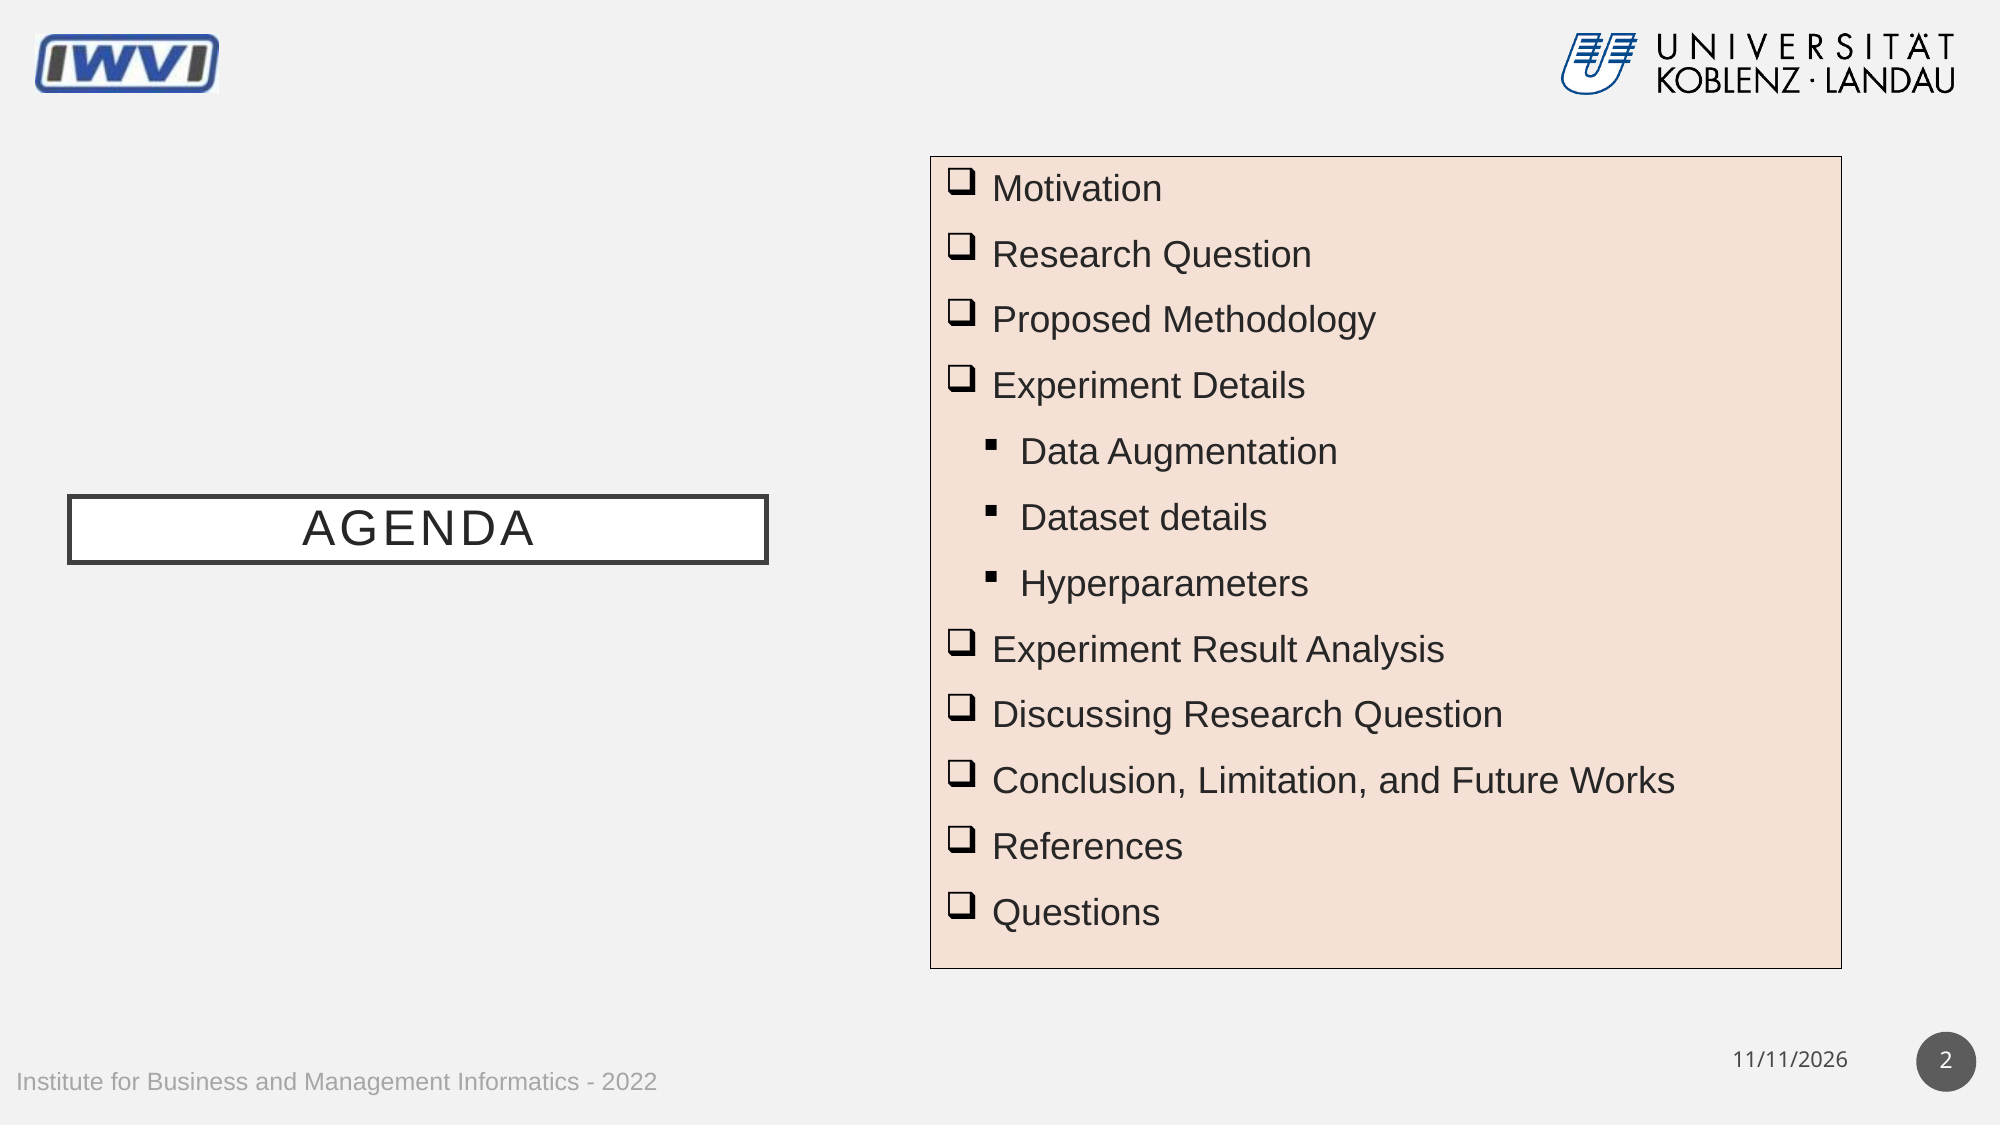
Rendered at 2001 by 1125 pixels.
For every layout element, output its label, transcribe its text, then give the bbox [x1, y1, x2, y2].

list Motivation Research Question Proposed Methodology Experiment Details Data Augmentation Dataset details Hyperparameters Experiment Result Analysis Discussing Research Question Conclusion, Limitation, and Future Works References Questions [930, 156, 1842, 969]
slide_number 2 [1916, 1031, 1977, 1092]
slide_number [1411, 1033, 1864, 1087]
picture [1561, 32, 1954, 95]
title Agenda [67, 494, 769, 565]
picture [35, 34, 219, 93]
